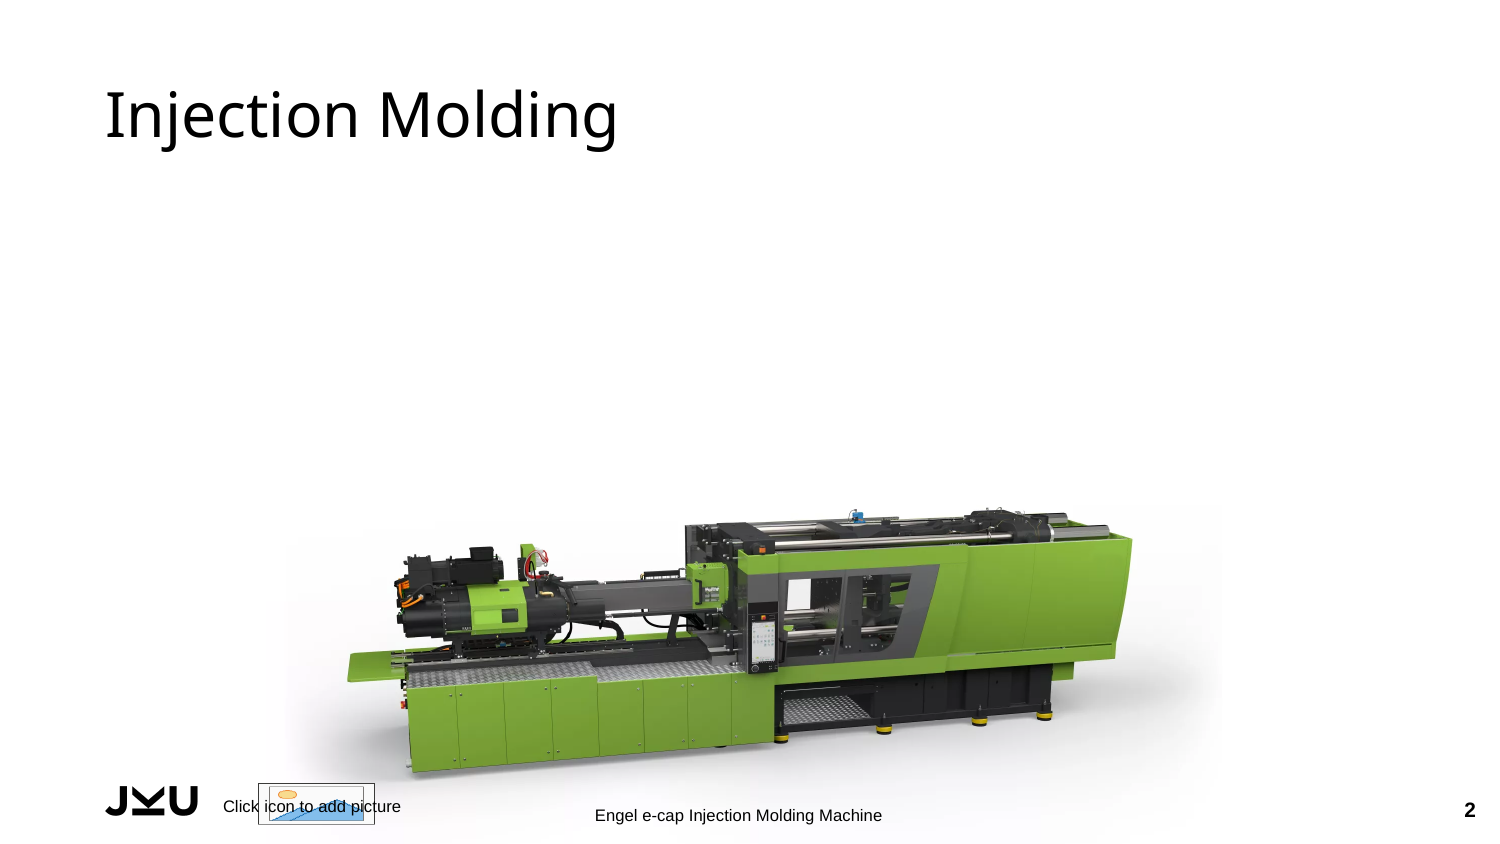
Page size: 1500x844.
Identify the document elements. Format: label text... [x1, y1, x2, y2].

slide_number 2 [1406, 786, 1491, 832]
title Injection Molding [90, 80, 1393, 196]
picture [253, 423, 1234, 844]
picture [98, 778, 211, 825]
